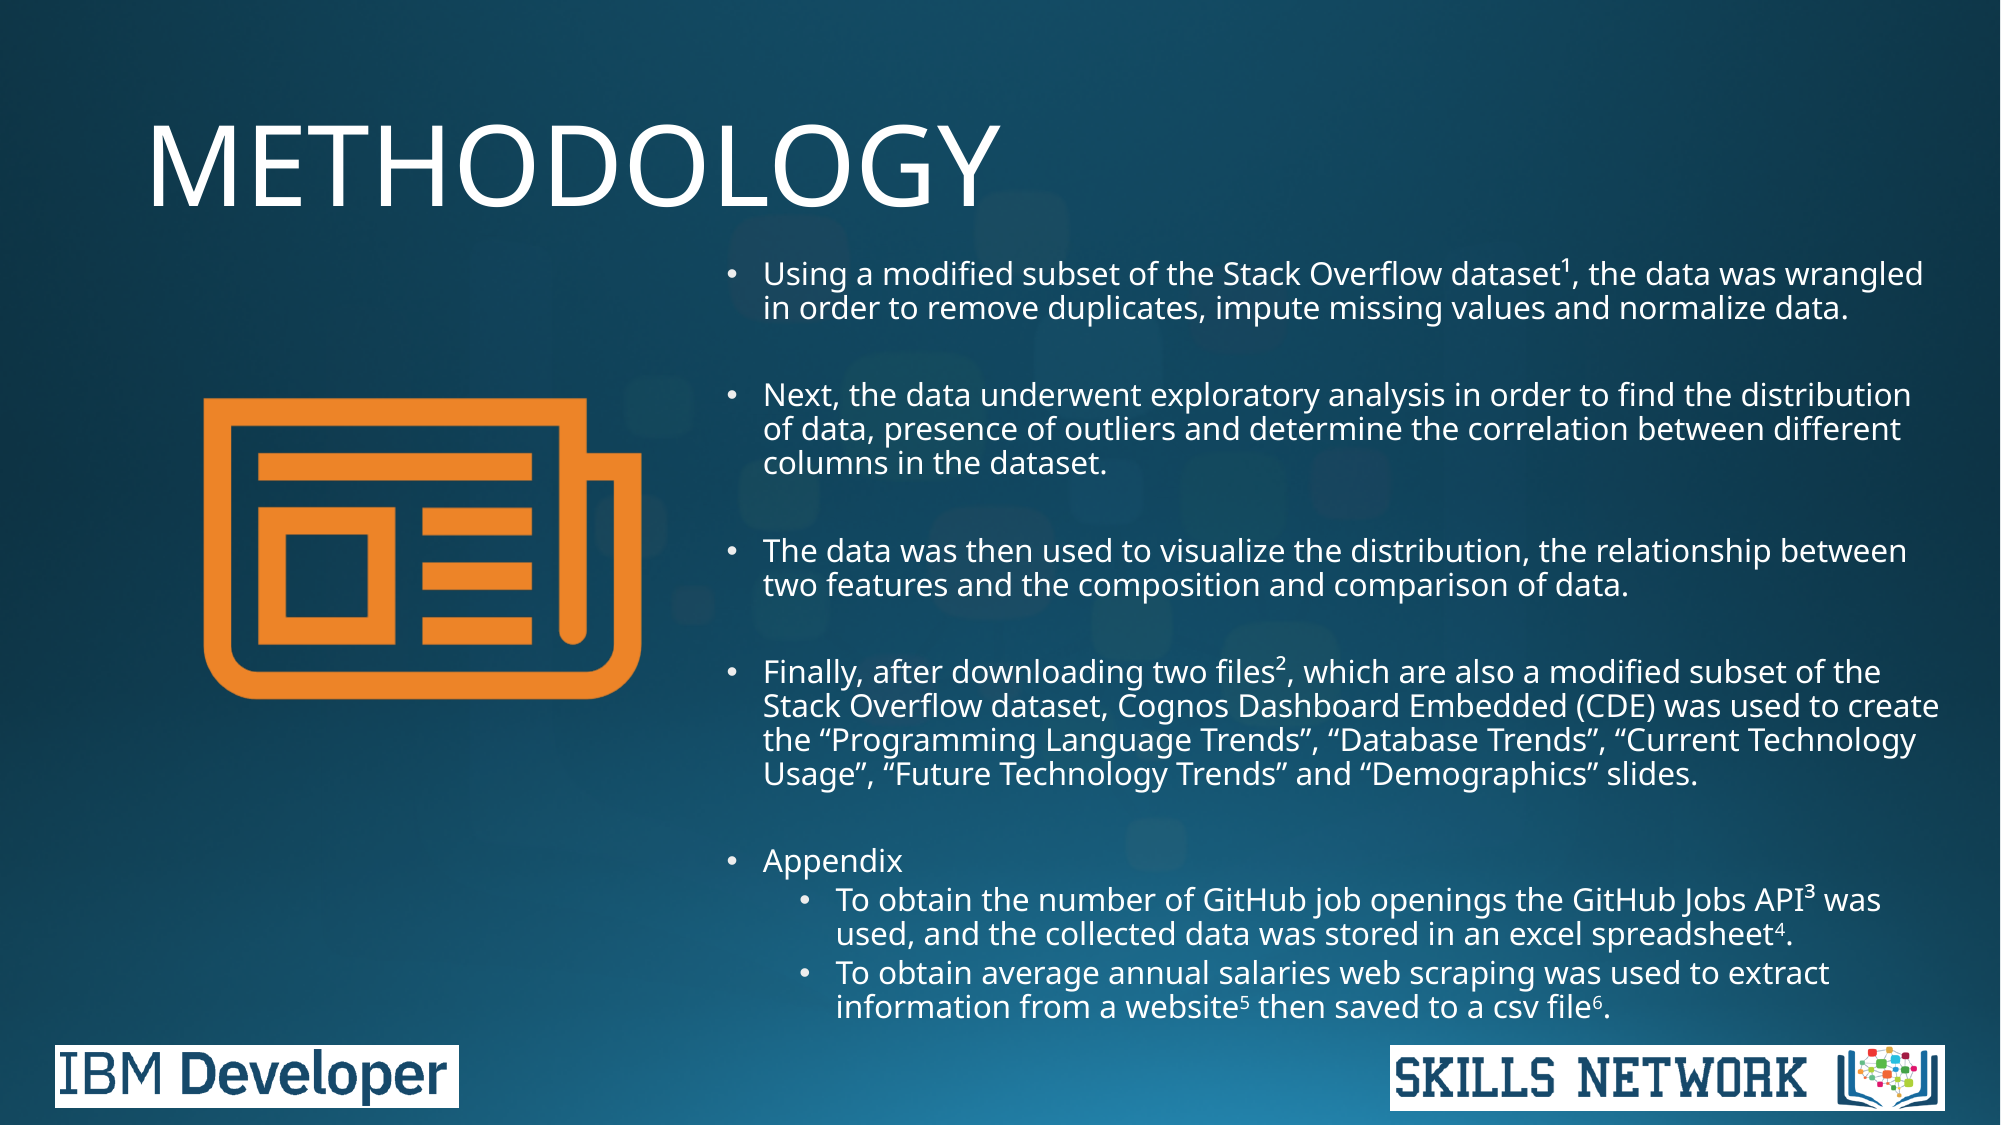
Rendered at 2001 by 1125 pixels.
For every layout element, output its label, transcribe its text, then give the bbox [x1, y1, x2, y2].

list Using a modified subset of the Stack Overflow dataset¹, the data was wrangled in order to remove duplicates, impute missing values and normalize data. Next, the data underwent exploratory analysis in order to find the distribution of data, presence of outliers and determine the correlation between different columns in the dataset. The data was then used to visualize the distribution, the relationship between two features and the composition and comparison of data. Finally, after downloading two files², which are also a modified subset of the Stack Overflow dataset, Cognos Dashboard Embedded (CDE) was used to create the “Programming Language Trends”, “Database Trends”, “Current Technology Usage”, “Future Technology Trends” and “Demographics” slides. Appendix To obtain the number of GitHub job openings the GitHub Jobs API³ was used, and the collected data was stored in an excel spreadsheet4. To obtain average annual salaries web scraping was used to extract information from a website5 then saved to a csv file6. [711, 222, 1965, 1036]
title METHODOLOGY [128, 61, 1315, 280]
picture [0, 0, 2001, 1125]
